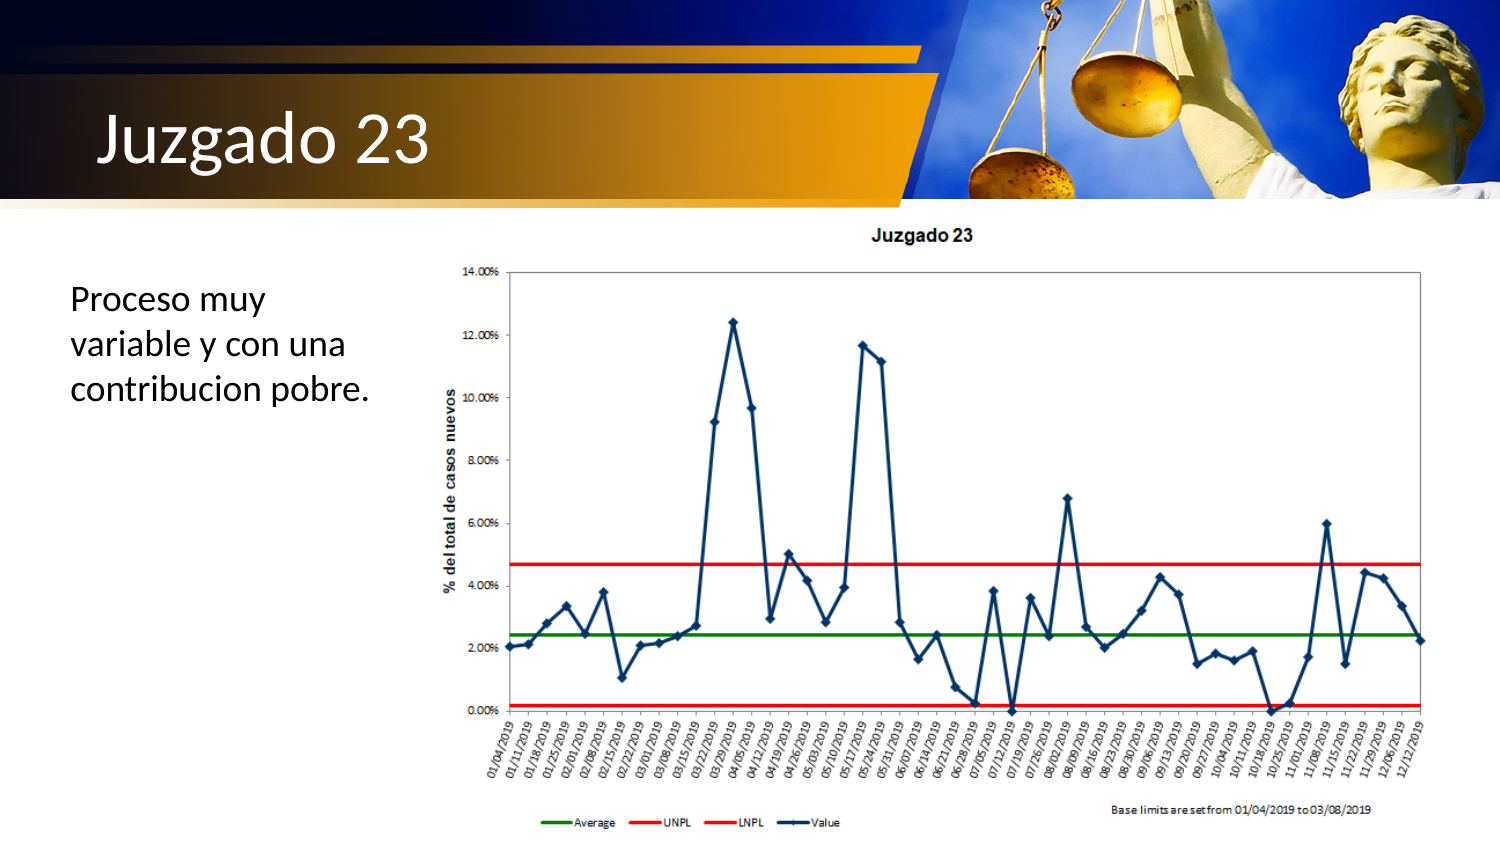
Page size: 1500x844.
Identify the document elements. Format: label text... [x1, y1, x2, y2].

picture [0, 0, 1500, 844]
text_box Proceso muy variable y con una contribucion pobre. [55, 266, 387, 417]
title Juzgado 23 [81, 71, 1409, 197]
